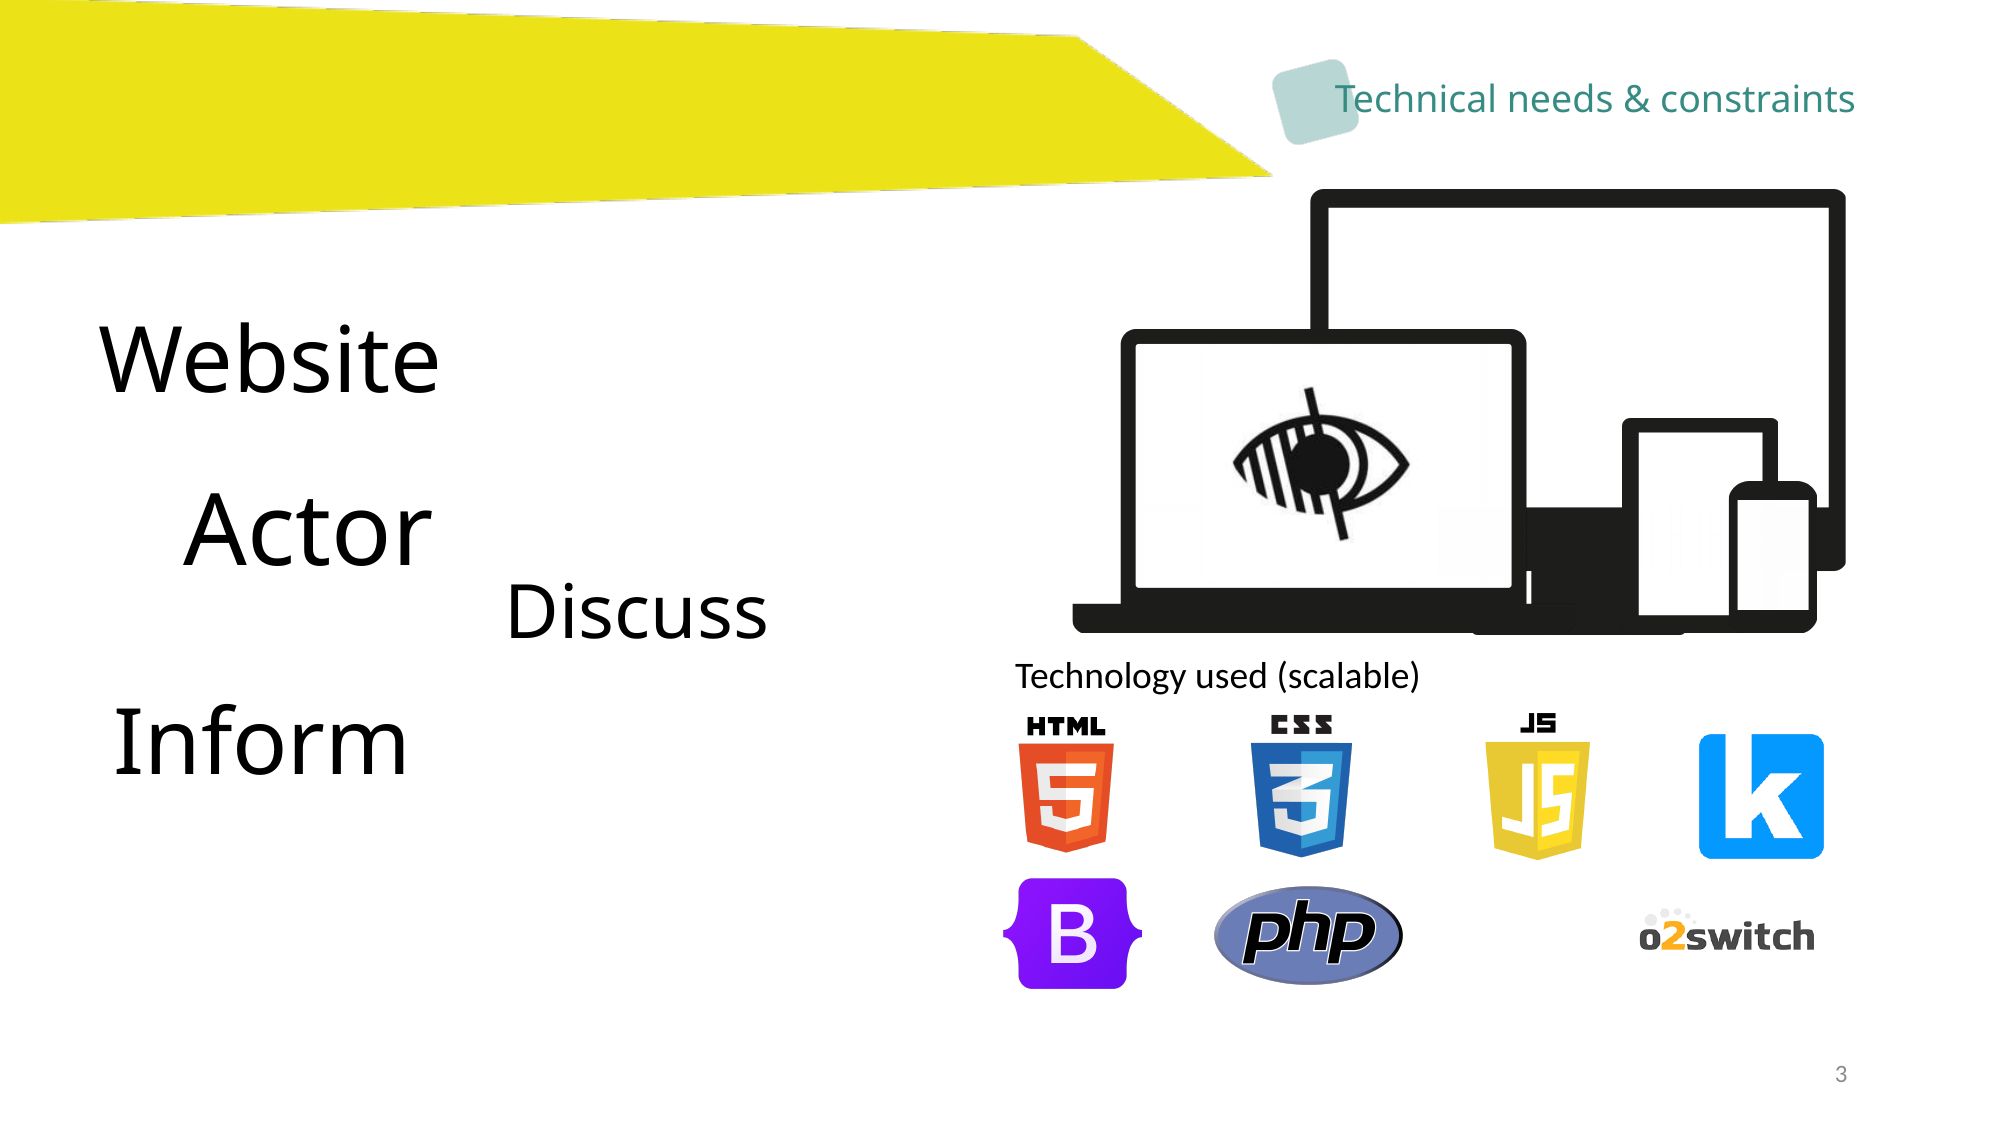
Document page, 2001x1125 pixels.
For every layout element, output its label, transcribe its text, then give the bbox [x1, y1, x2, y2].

text_box Discuss [490, 555, 845, 661]
text_box Technical needs & constraints [1359, 67, 1872, 128]
text_box Inform [98, 675, 618, 801]
picture [1072, 189, 1846, 635]
picture [1213, 885, 1404, 986]
text_box Website [83, 293, 777, 419]
picture [977, 705, 1168, 1029]
text_box Actor [169, 457, 449, 593]
picture [0, 0, 1359, 224]
slide_number 3 [1412, 1042, 1863, 1103]
picture [1458, 707, 1844, 1008]
text_box Technology used (scalable) [1000, 643, 1437, 704]
picture [1216, 702, 1382, 869]
